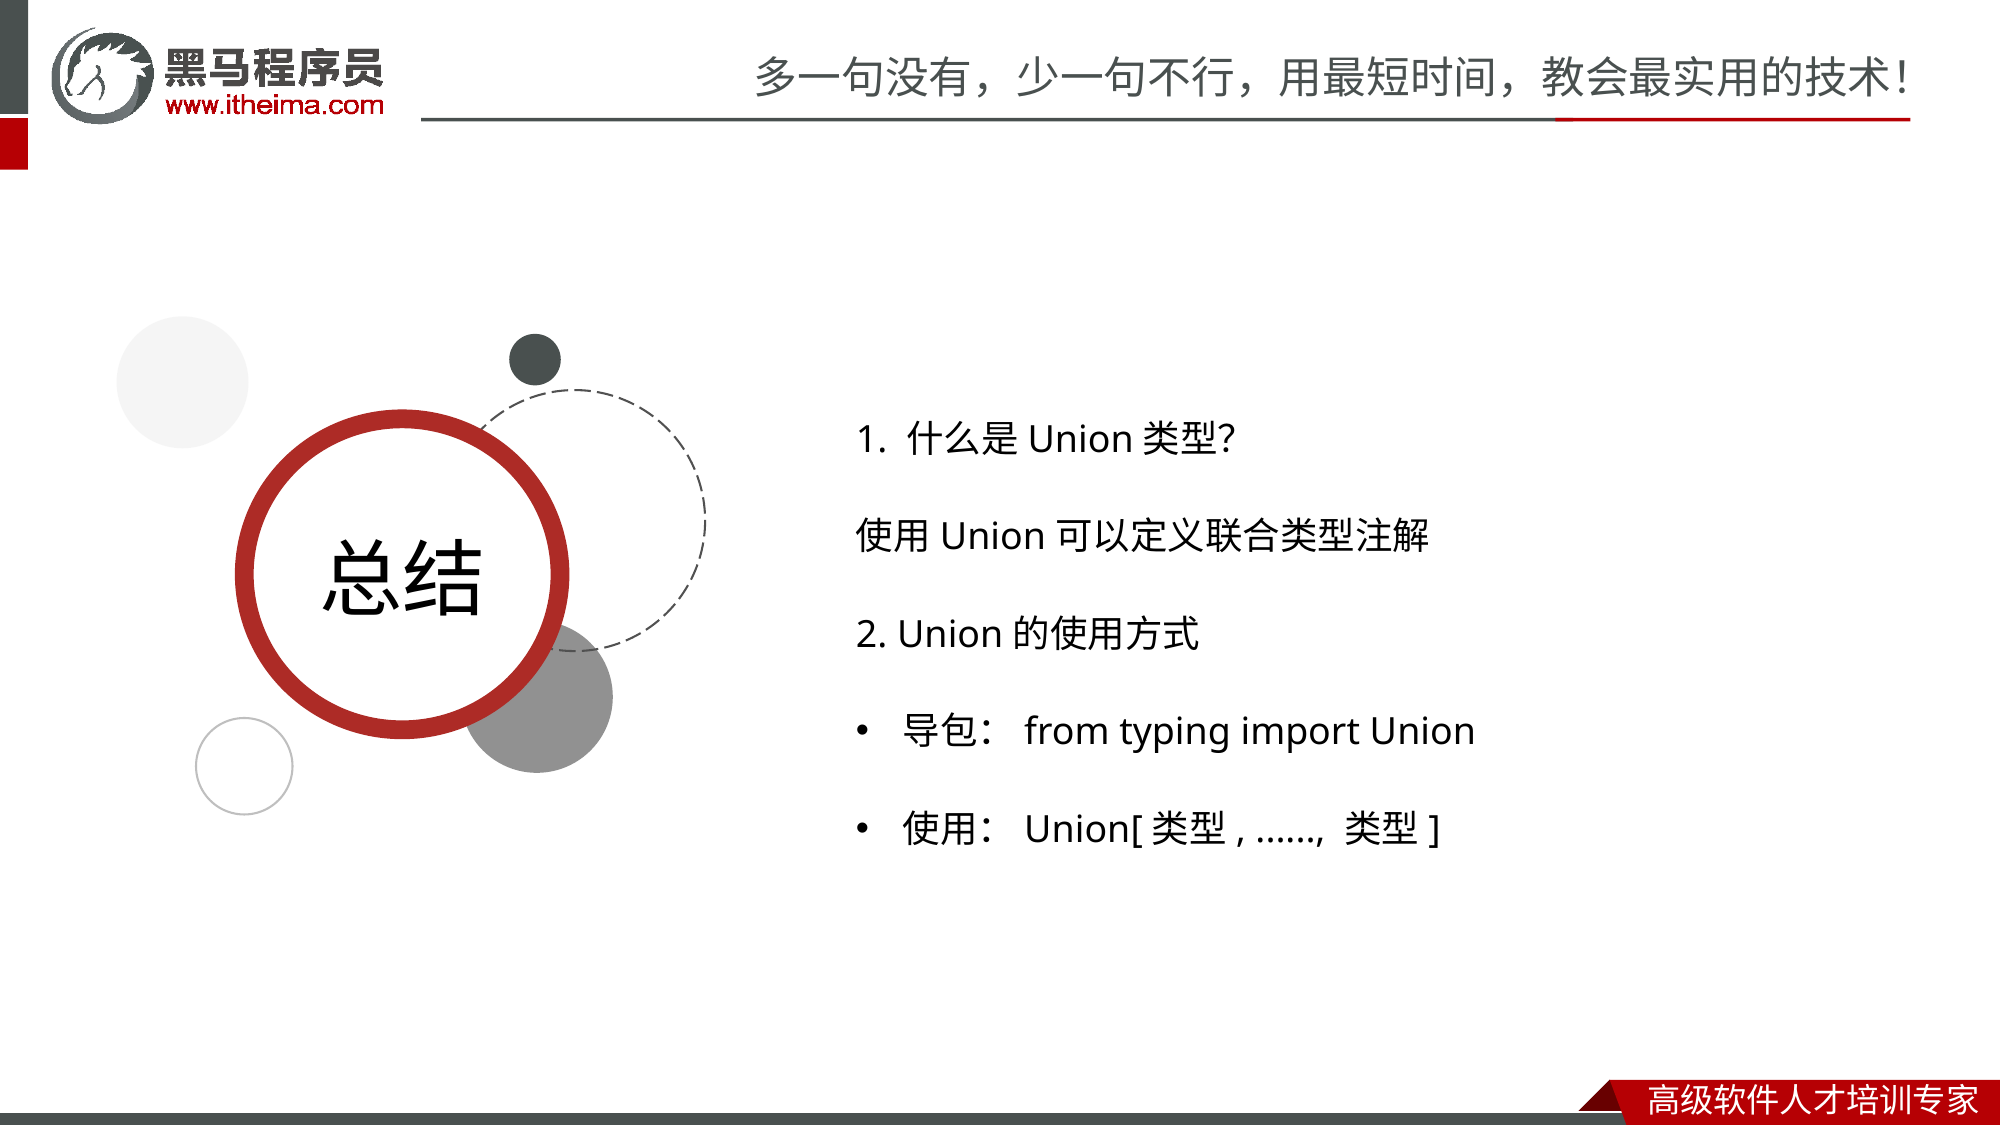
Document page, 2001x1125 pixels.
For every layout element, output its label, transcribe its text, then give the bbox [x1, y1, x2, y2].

picture [50, 26, 384, 125]
list 1. 什么是Union类型？ 使用Union可以定义联合类型注解 2. Union的使用方式 导包：from typing import Union 使用：Union[类型, ......, 类型] [841, 239, 1786, 980]
